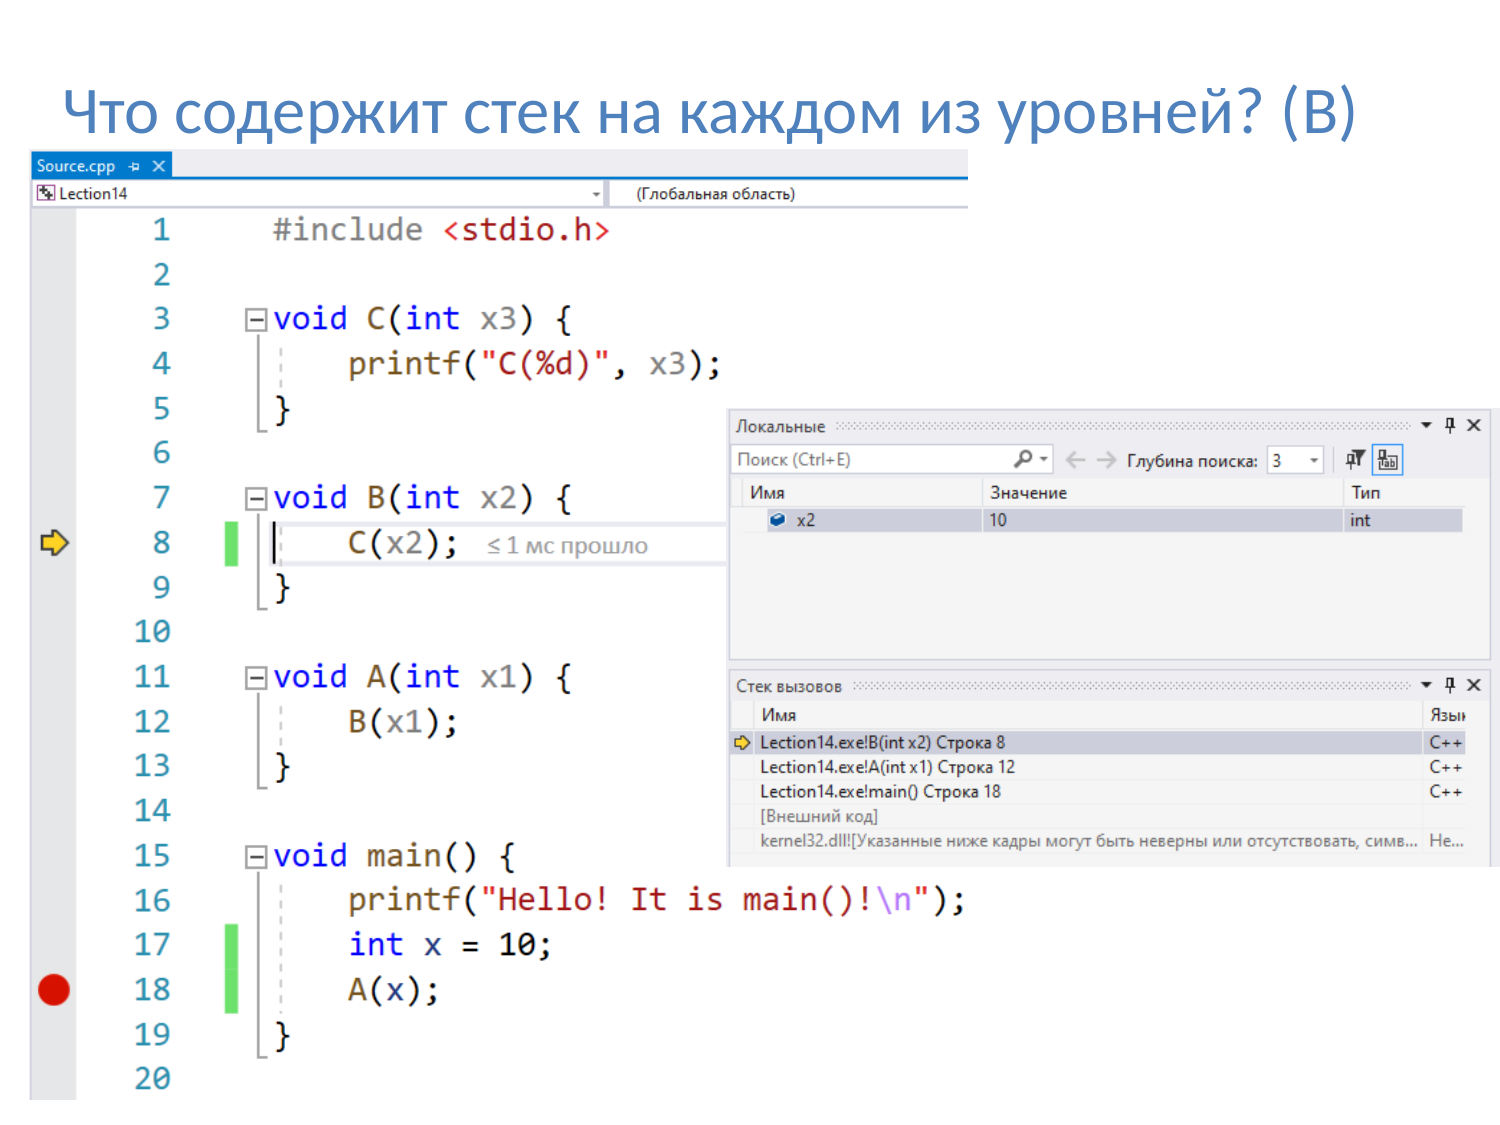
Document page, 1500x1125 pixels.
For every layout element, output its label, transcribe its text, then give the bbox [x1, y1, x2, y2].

title Что содержит стек на каждом из уровней? (B) [62, 58, 1413, 150]
picture [29, 149, 1500, 1101]
